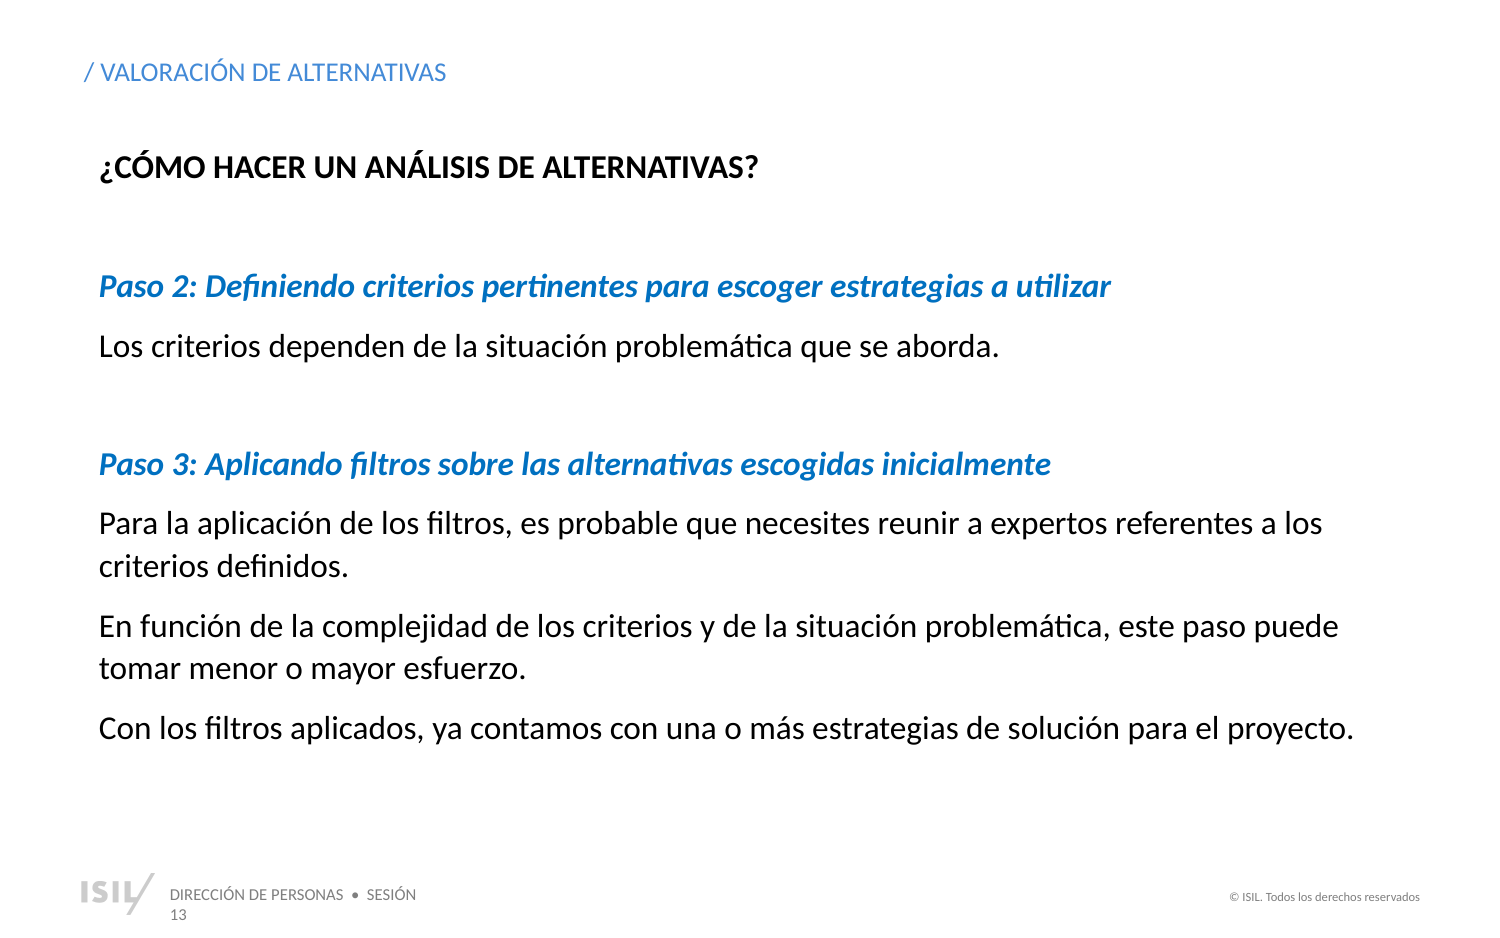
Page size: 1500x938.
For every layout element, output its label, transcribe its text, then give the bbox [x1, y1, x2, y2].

text_box ¿CÓMO HACER UN ANÁLISIS DE ALTERNATIVAS? Paso 2: Definiendo criterios pertinentes para escoger estrategias a utilizar Los criterios dependen de la situación problemática que se aborda. Paso 3: Aplicando filtros sobre las alternativas escogidas inicialmente Para la aplicación de los filtros, es probable que necesites reunir a expertos referentes a los criterios definidos. En función de la complejidad de los criterios y de la situación problemática, este paso puede tomar menor o mayor esfuerzo. Con los filtros aplicados, ya contamos con una o más estrategias de solución para el proyecto. [83, 135, 1415, 754]
text_box / VALORACIÓN DE ALTERNATIVAS [83, 54, 1137, 87]
